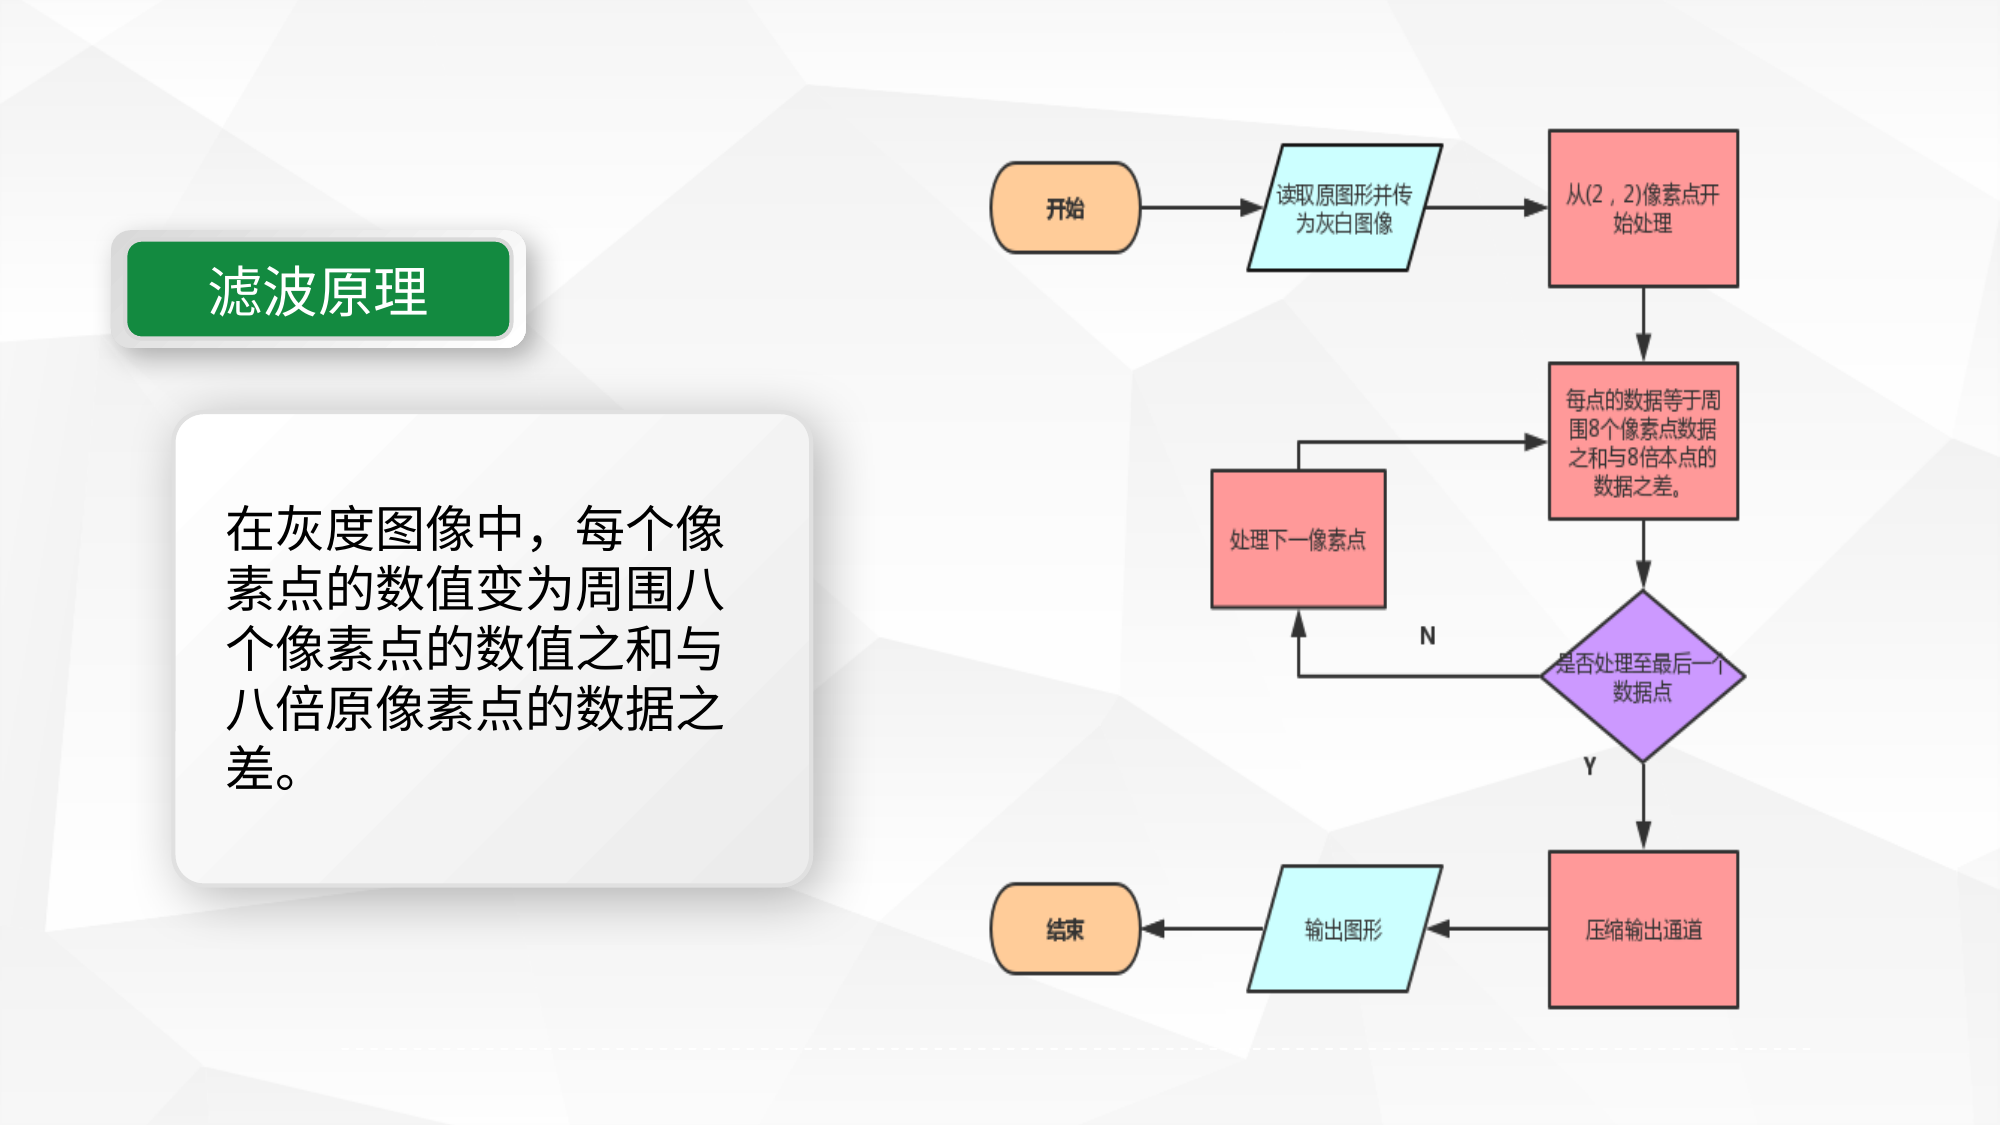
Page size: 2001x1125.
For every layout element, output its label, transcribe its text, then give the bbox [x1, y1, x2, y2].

picture [0, 0, 2000, 1125]
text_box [110, 230, 526, 348]
text_box [173, 412, 812, 886]
text_box 在灰度图像中，每个像素点的数值变为周围八个像素点的数值之和与八倍原像素点的数据之差。 [210, 489, 774, 805]
